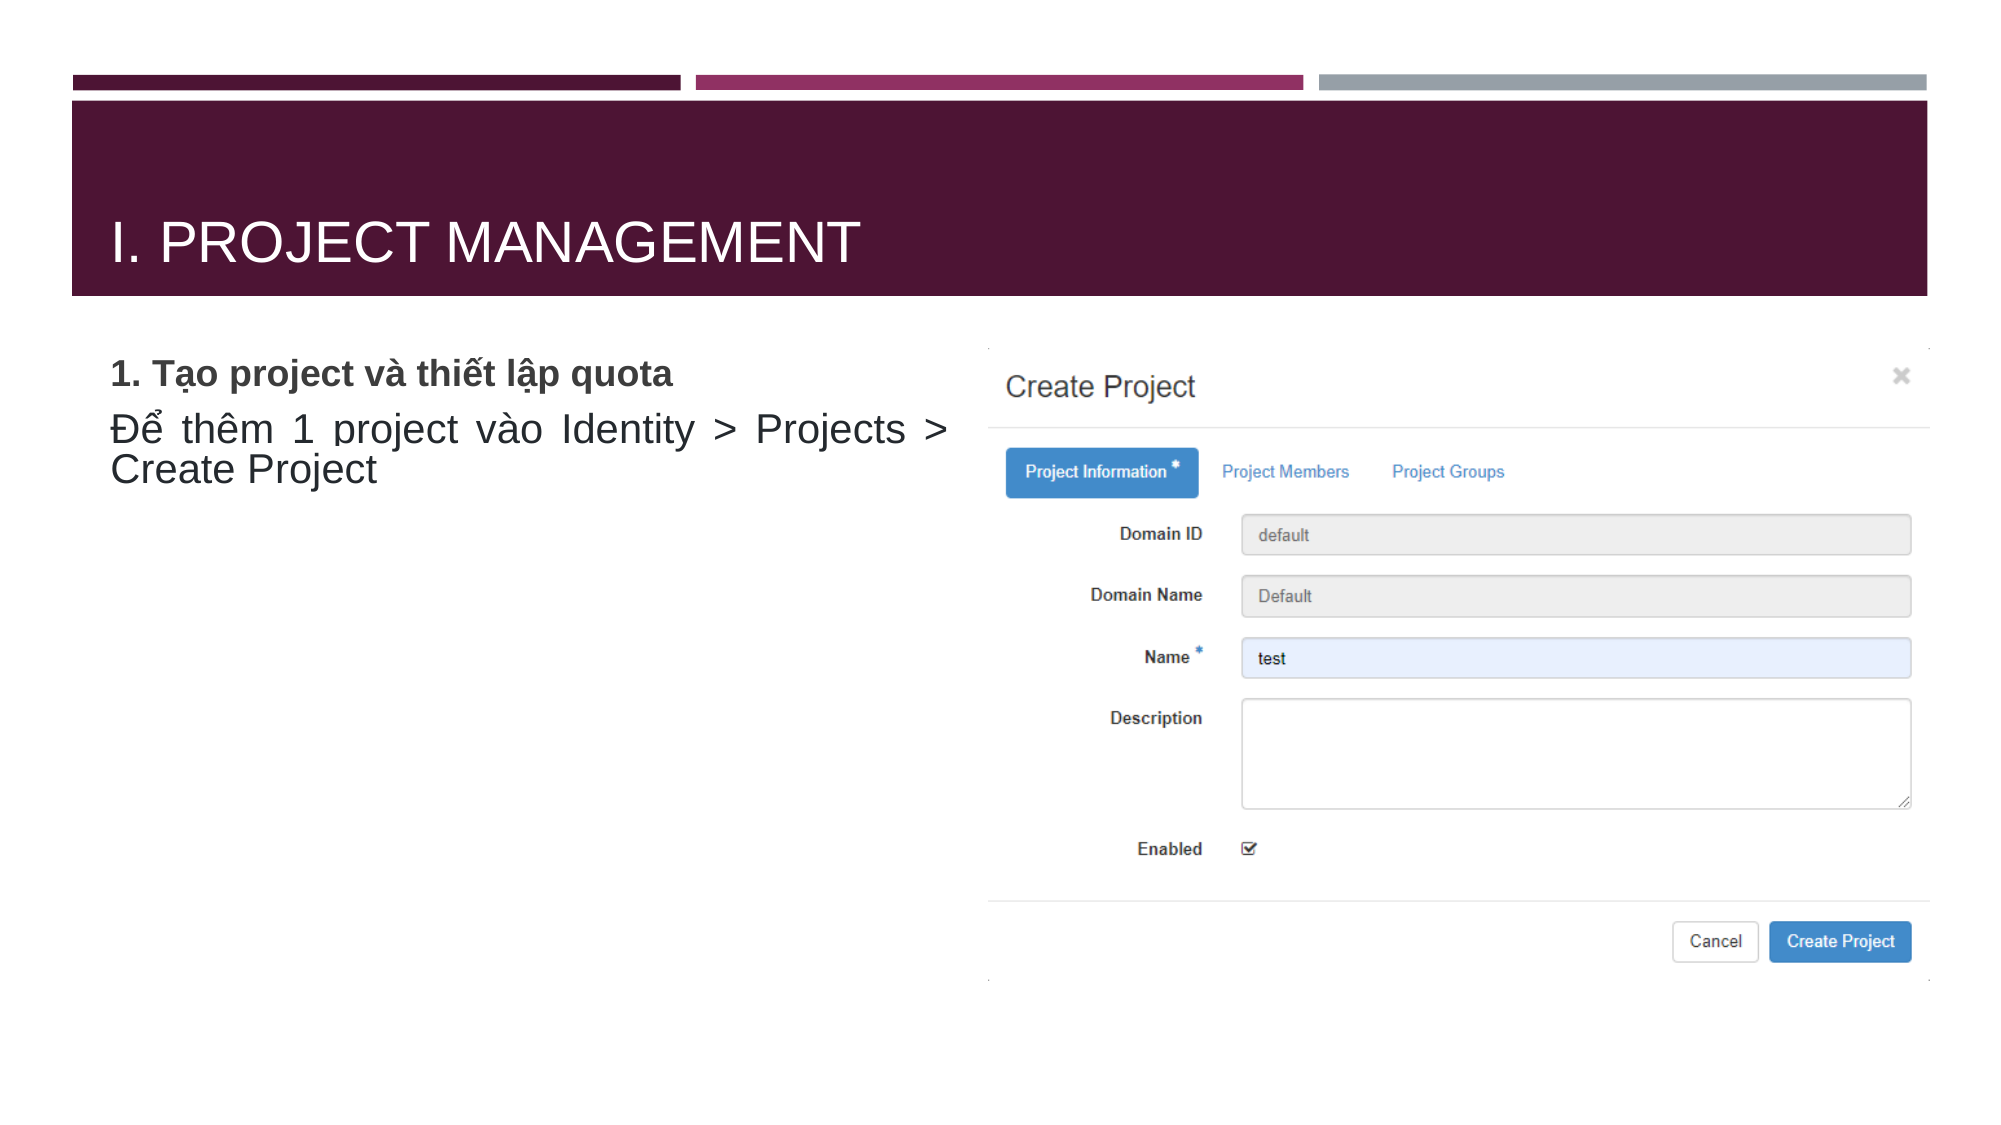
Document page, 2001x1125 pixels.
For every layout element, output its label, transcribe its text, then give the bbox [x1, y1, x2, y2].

picture [988, 348, 1930, 981]
title I. PROJECT MANAGEMENT [95, 115, 1905, 282]
list 1. Tạo project và thiết lập quota Để thêm 1 project vào Identity > Projects > Create Project [95, 296, 964, 1105]
